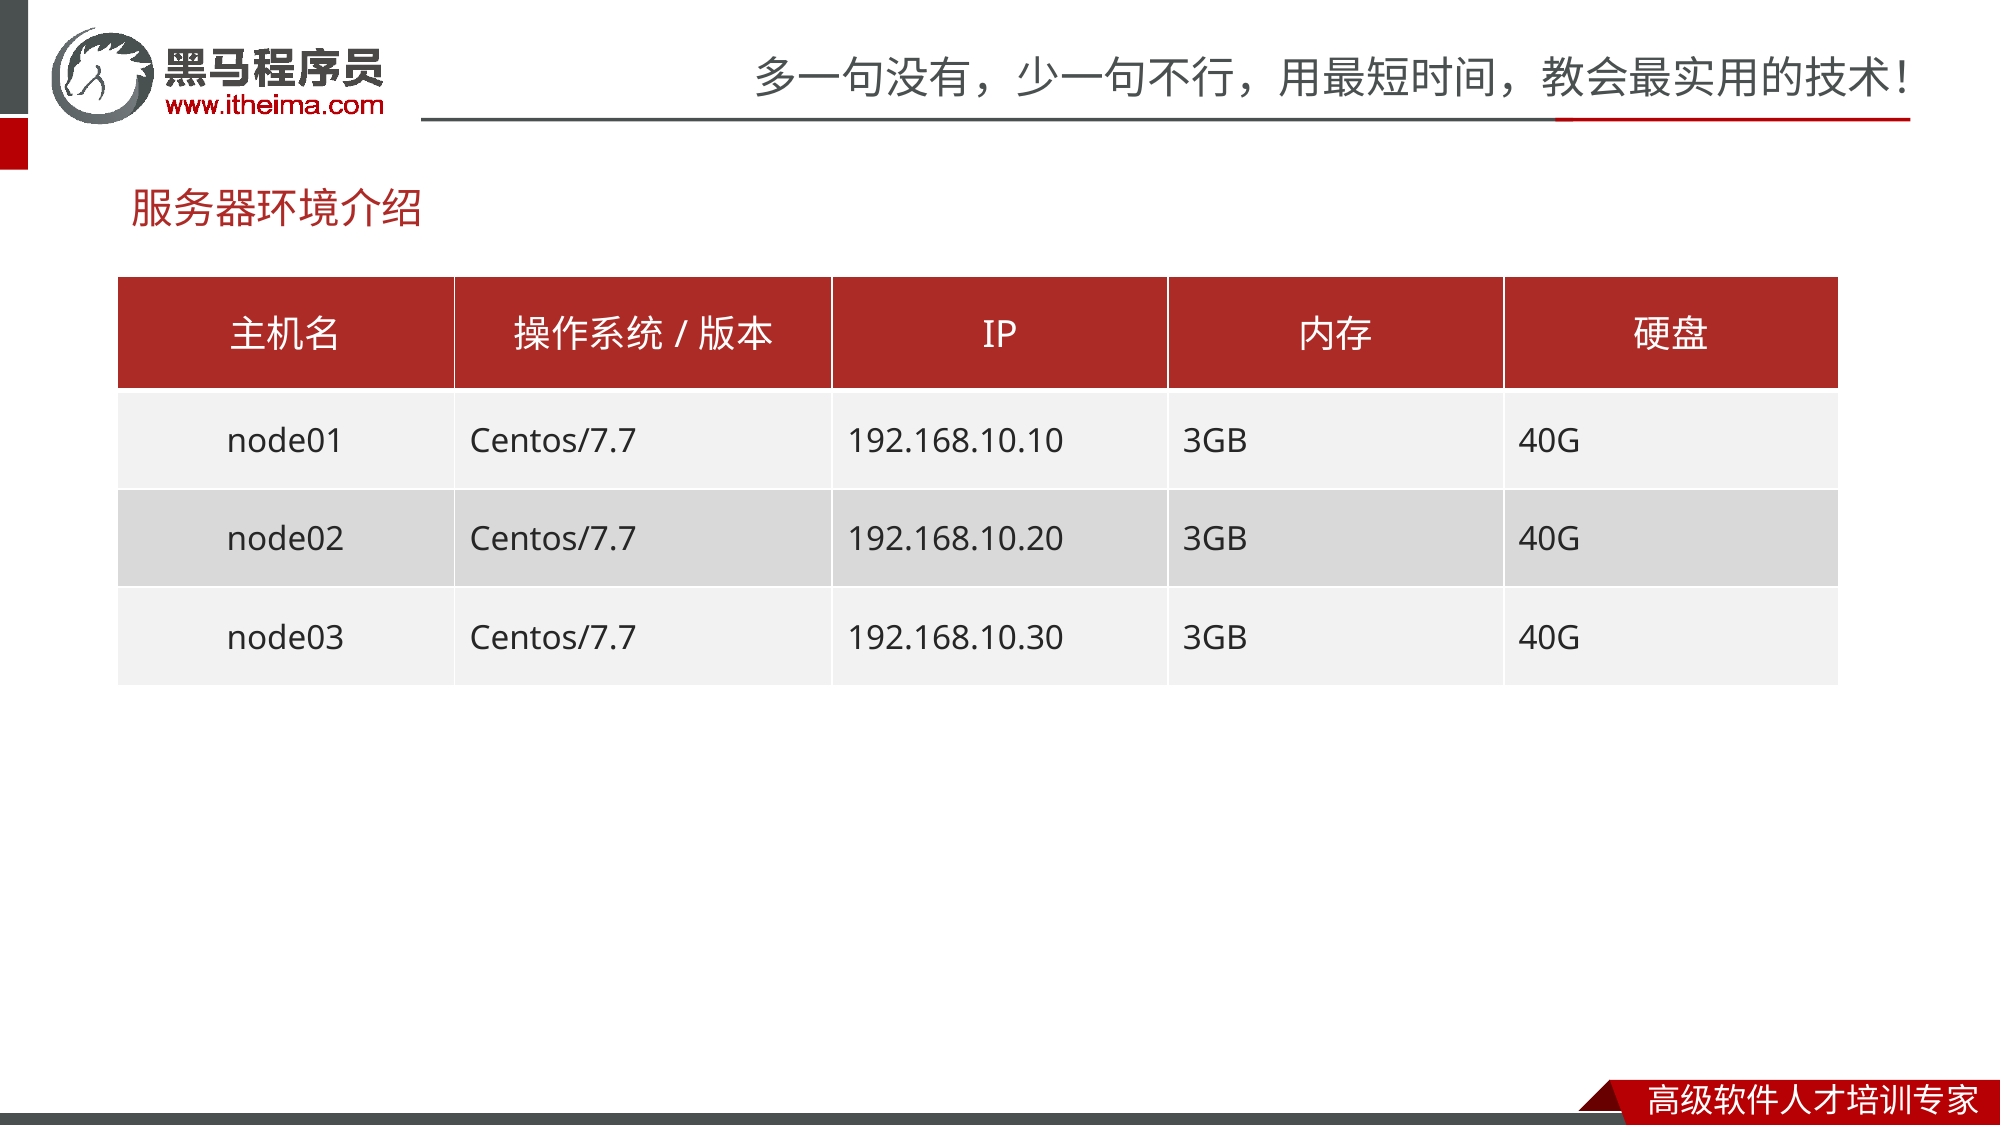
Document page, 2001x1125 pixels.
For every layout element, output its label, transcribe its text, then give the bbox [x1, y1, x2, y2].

table_cell 3GB [1169, 490, 1503, 586]
table_cell 40G [1505, 393, 1838, 488]
table_header 操作系统/版本 [455, 277, 831, 388]
table_cell node03 [118, 588, 454, 685]
table_cell 3GB [1169, 393, 1503, 488]
table_cell 192.168.10.20 [833, 490, 1167, 586]
table_cell node02 [118, 490, 454, 586]
picture [50, 26, 384, 125]
table_cell node01 [118, 393, 454, 488]
table_cell 192.168.10.10 [833, 393, 1167, 488]
table_header IP [833, 277, 1167, 388]
table_cell Centos/7.7 [455, 588, 831, 685]
table_header 内存 [1169, 277, 1503, 388]
table_cell 40G [1505, 588, 1838, 685]
table_cell 192.168.10.30 [833, 588, 1167, 685]
table_header 硬盘 [1505, 277, 1838, 388]
table_cell Centos/7.7 [455, 393, 831, 488]
table_header 主机名 [118, 277, 454, 388]
title 服务器环境介绍 [116, 164, 1732, 249]
table_cell 40G [1505, 490, 1838, 586]
table_cell Centos/7.7 [455, 490, 831, 586]
table_cell 3GB [1169, 588, 1503, 685]
